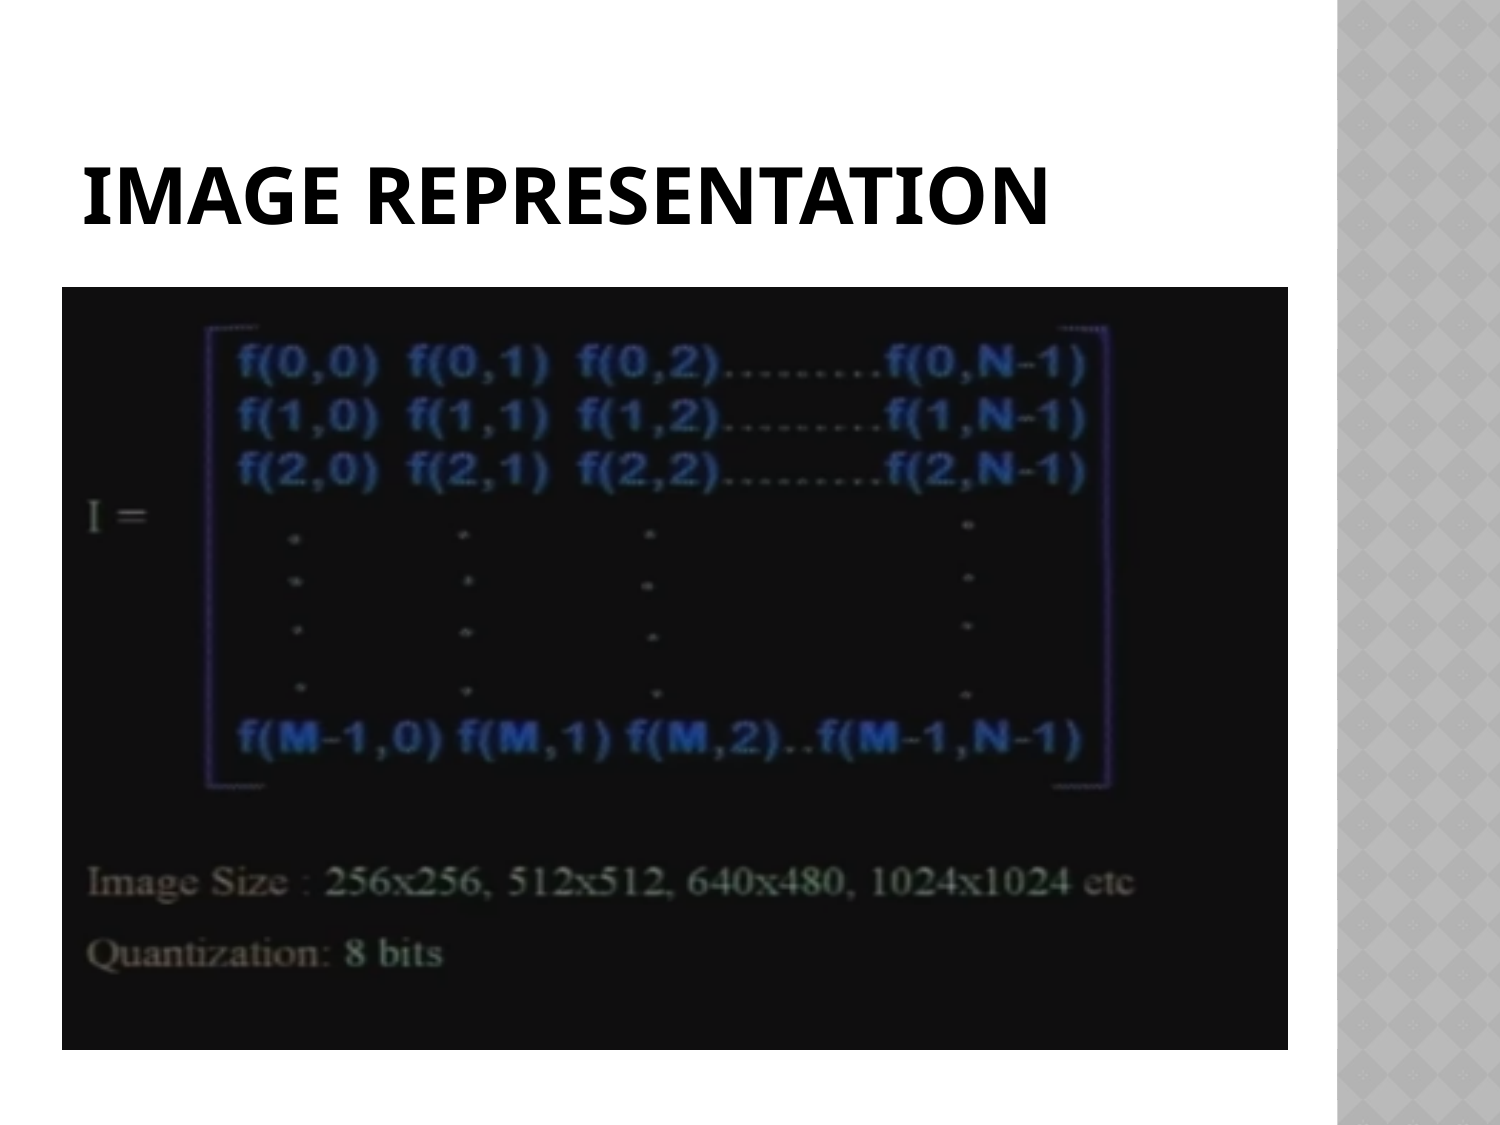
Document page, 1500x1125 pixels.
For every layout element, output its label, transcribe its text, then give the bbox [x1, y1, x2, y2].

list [62, 286, 1288, 1051]
title Image Representation [75, 52, 1263, 240]
